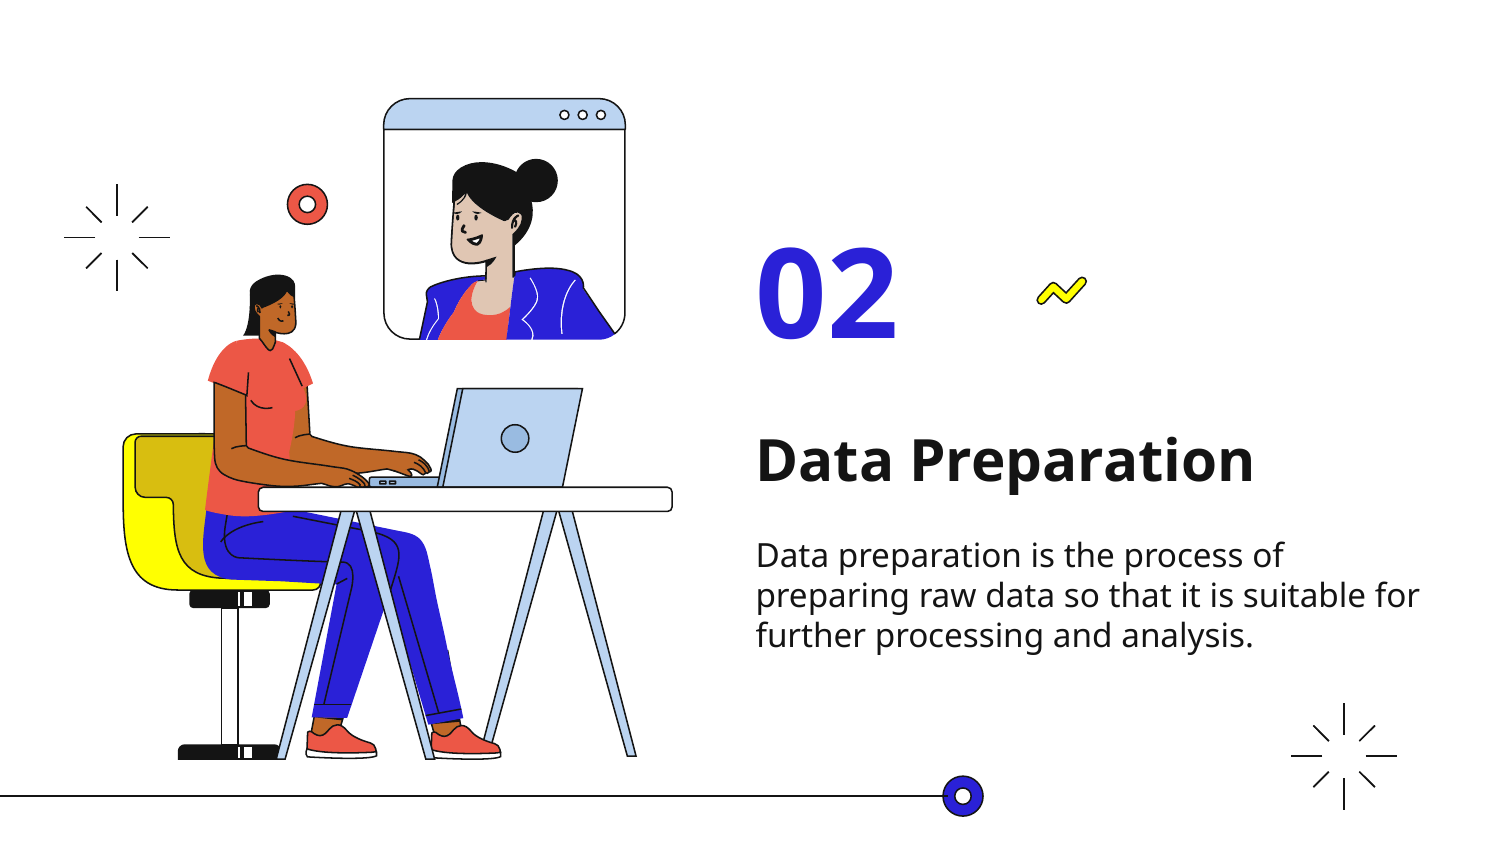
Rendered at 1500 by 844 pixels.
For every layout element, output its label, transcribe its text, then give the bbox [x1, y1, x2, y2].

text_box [122, 98, 673, 761]
subtitle Data preparation is the process of preparing raw data so that it is suitable for further processing and analysis. [740, 518, 1454, 632]
title Data Preparation [740, 355, 1384, 508]
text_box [1290, 702, 1398, 810]
title 02 [740, 211, 1045, 379]
text_box [1037, 277, 1087, 305]
